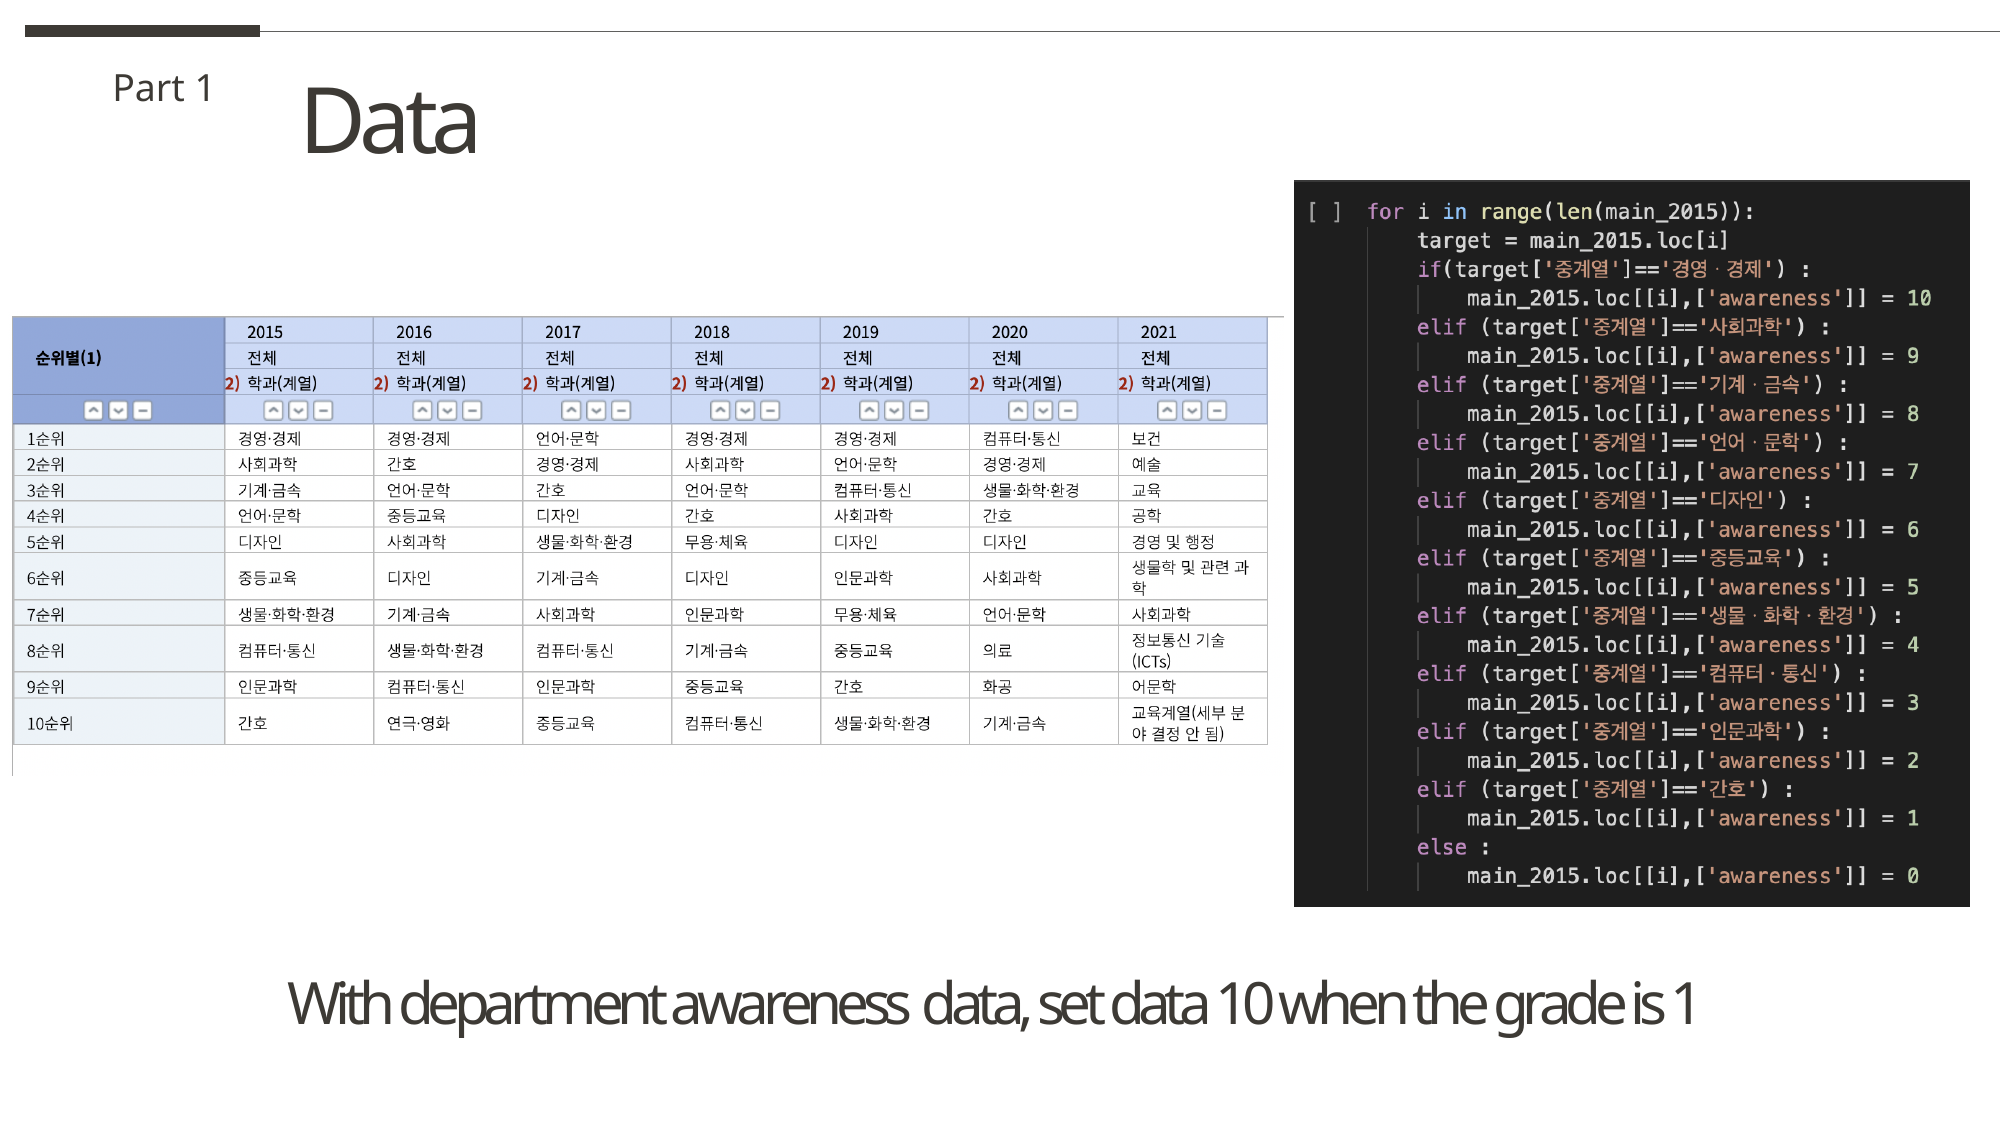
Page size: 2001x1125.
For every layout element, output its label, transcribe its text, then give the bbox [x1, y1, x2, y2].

text_box With department awareness data, set data 10 when the grade is 1 [273, 958, 1727, 1044]
picture [1294, 180, 1970, 907]
picture [8, 311, 1284, 776]
text_box Part 1 [97, 56, 232, 117]
text_box Data [284, 54, 499, 179]
